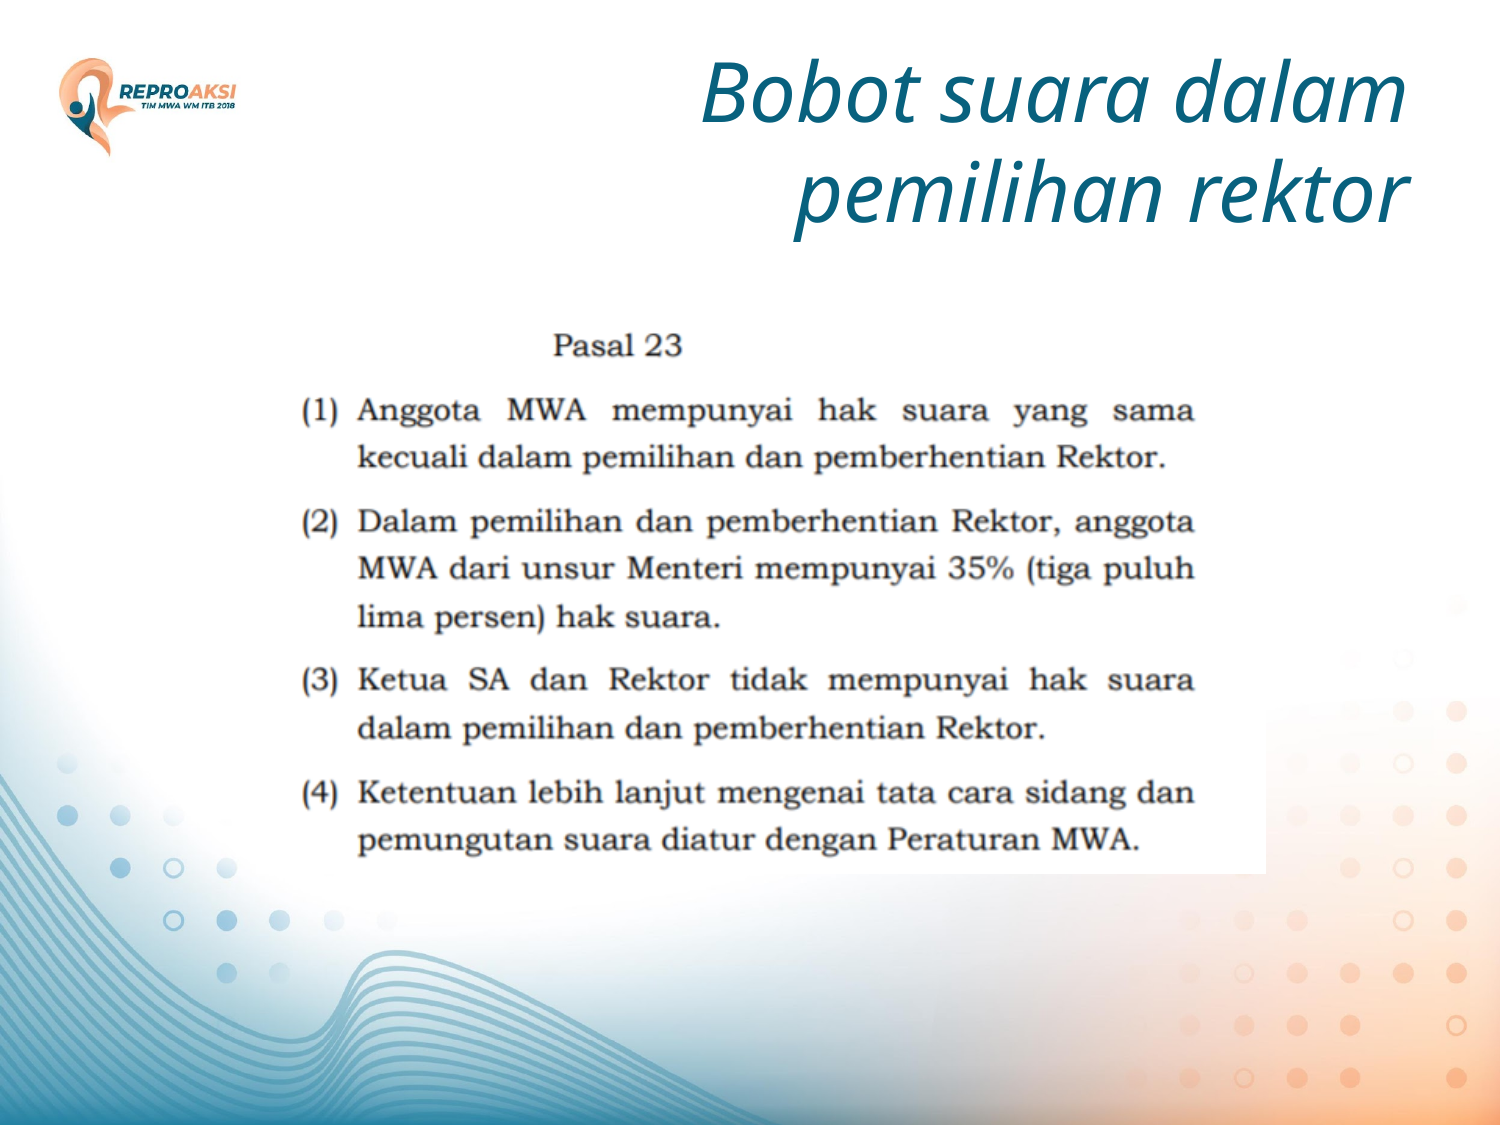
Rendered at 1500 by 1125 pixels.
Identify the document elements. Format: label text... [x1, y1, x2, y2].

picture [0, 0, 1500, 1125]
title Bobot suara dalam pemilihan rektor [425, 45, 1425, 233]
